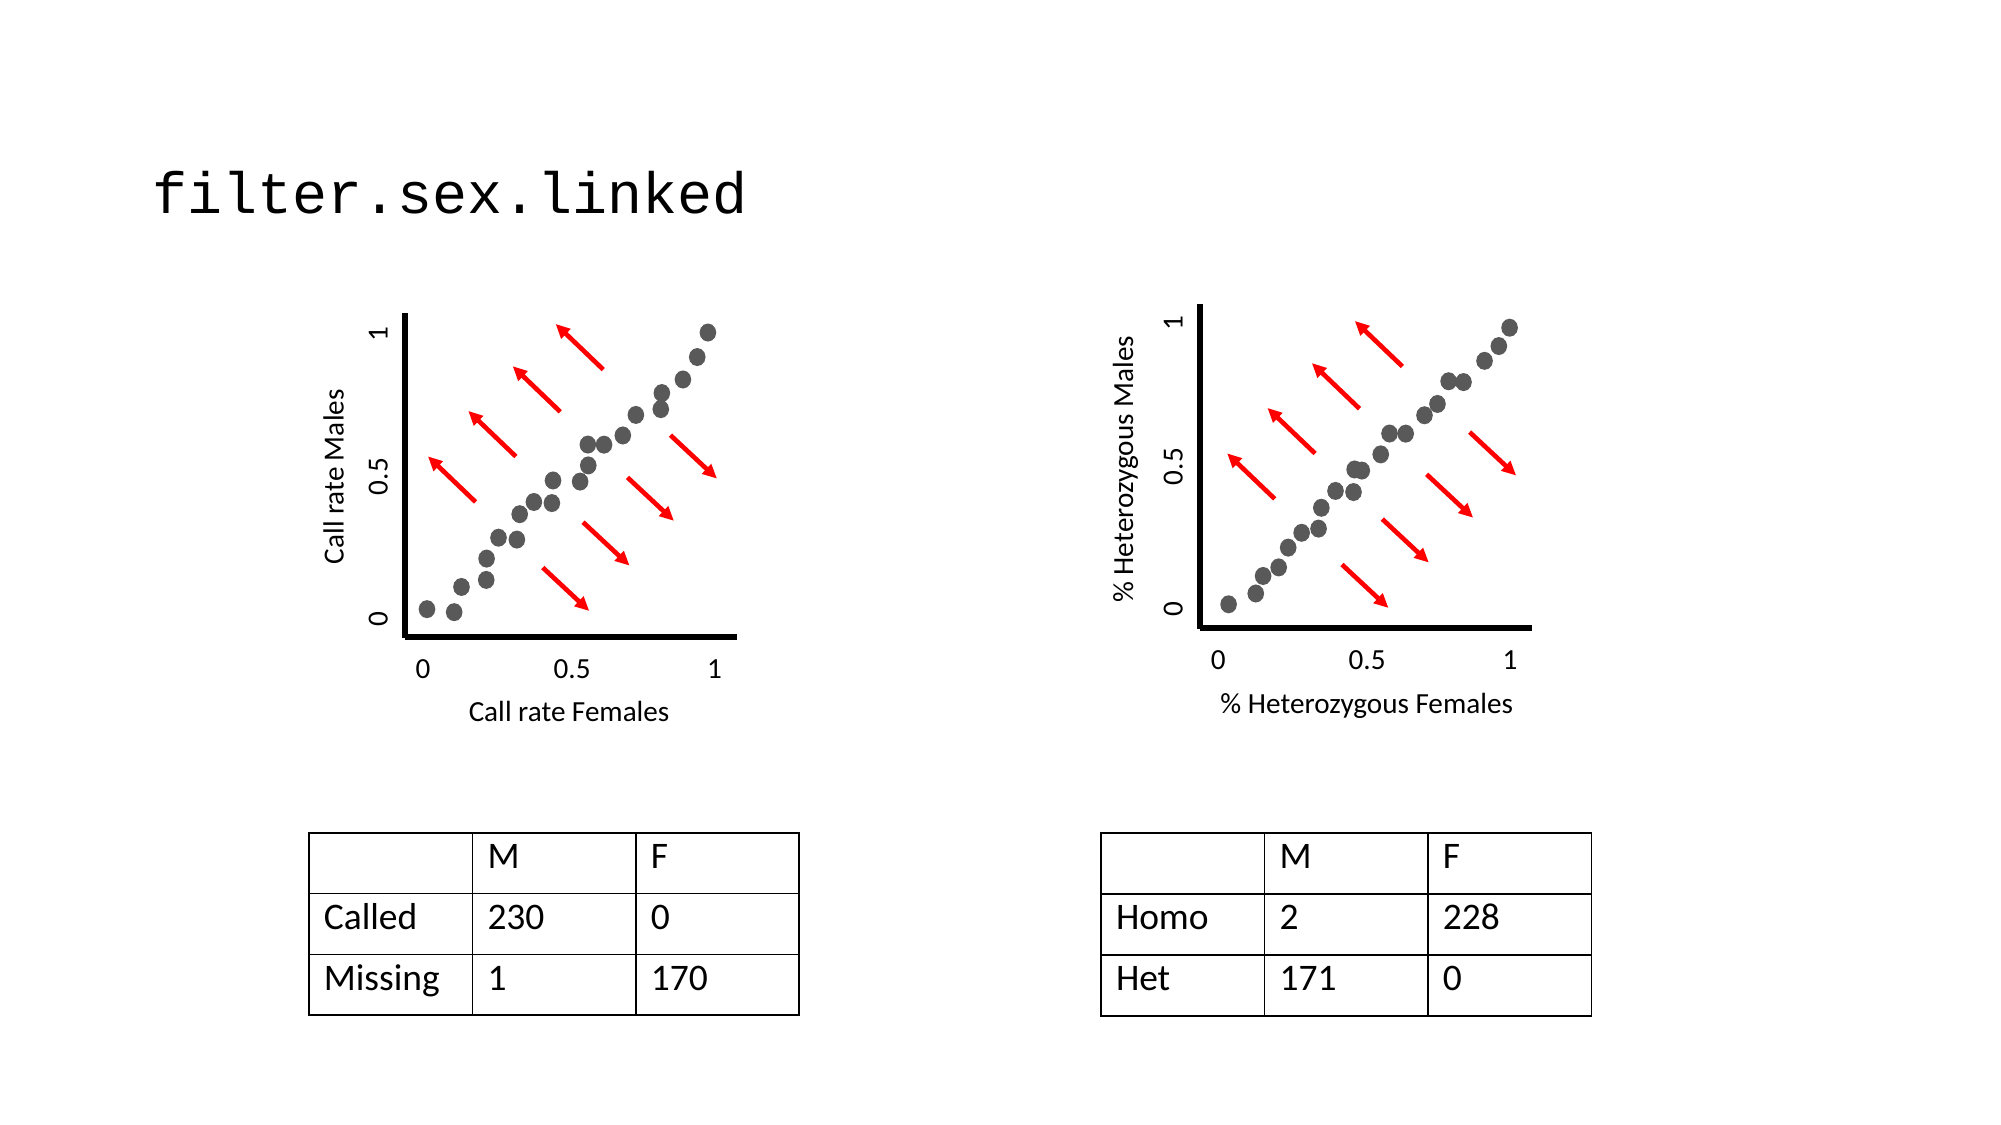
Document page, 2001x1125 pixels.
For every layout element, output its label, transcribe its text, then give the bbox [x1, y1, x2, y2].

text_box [1096, 280, 1574, 728]
table_cell 170 [637, 955, 798, 1014]
table_cell 230 [473, 894, 635, 954]
table_header F [1429, 834, 1591, 893]
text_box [306, 308, 743, 736]
table_cell 1 [473, 955, 635, 1014]
table_header M [473, 834, 635, 893]
table_cell 2 [1265, 895, 1427, 954]
table_header [310, 834, 472, 893]
table_cell 171 [1265, 956, 1427, 1015]
table_cell Called [310, 894, 472, 954]
table_cell Het [1102, 956, 1264, 1015]
table_header [1102, 834, 1264, 893]
table_cell 0 [1429, 956, 1591, 1015]
table_cell 0 [637, 894, 798, 954]
table_header M [1265, 834, 1427, 893]
table_cell 228 [1429, 895, 1591, 954]
table_header F [637, 834, 798, 893]
table_cell Missing [310, 955, 472, 1014]
table_cell Homo [1102, 895, 1264, 954]
list filter.sex.linked [137, 155, 1863, 870]
